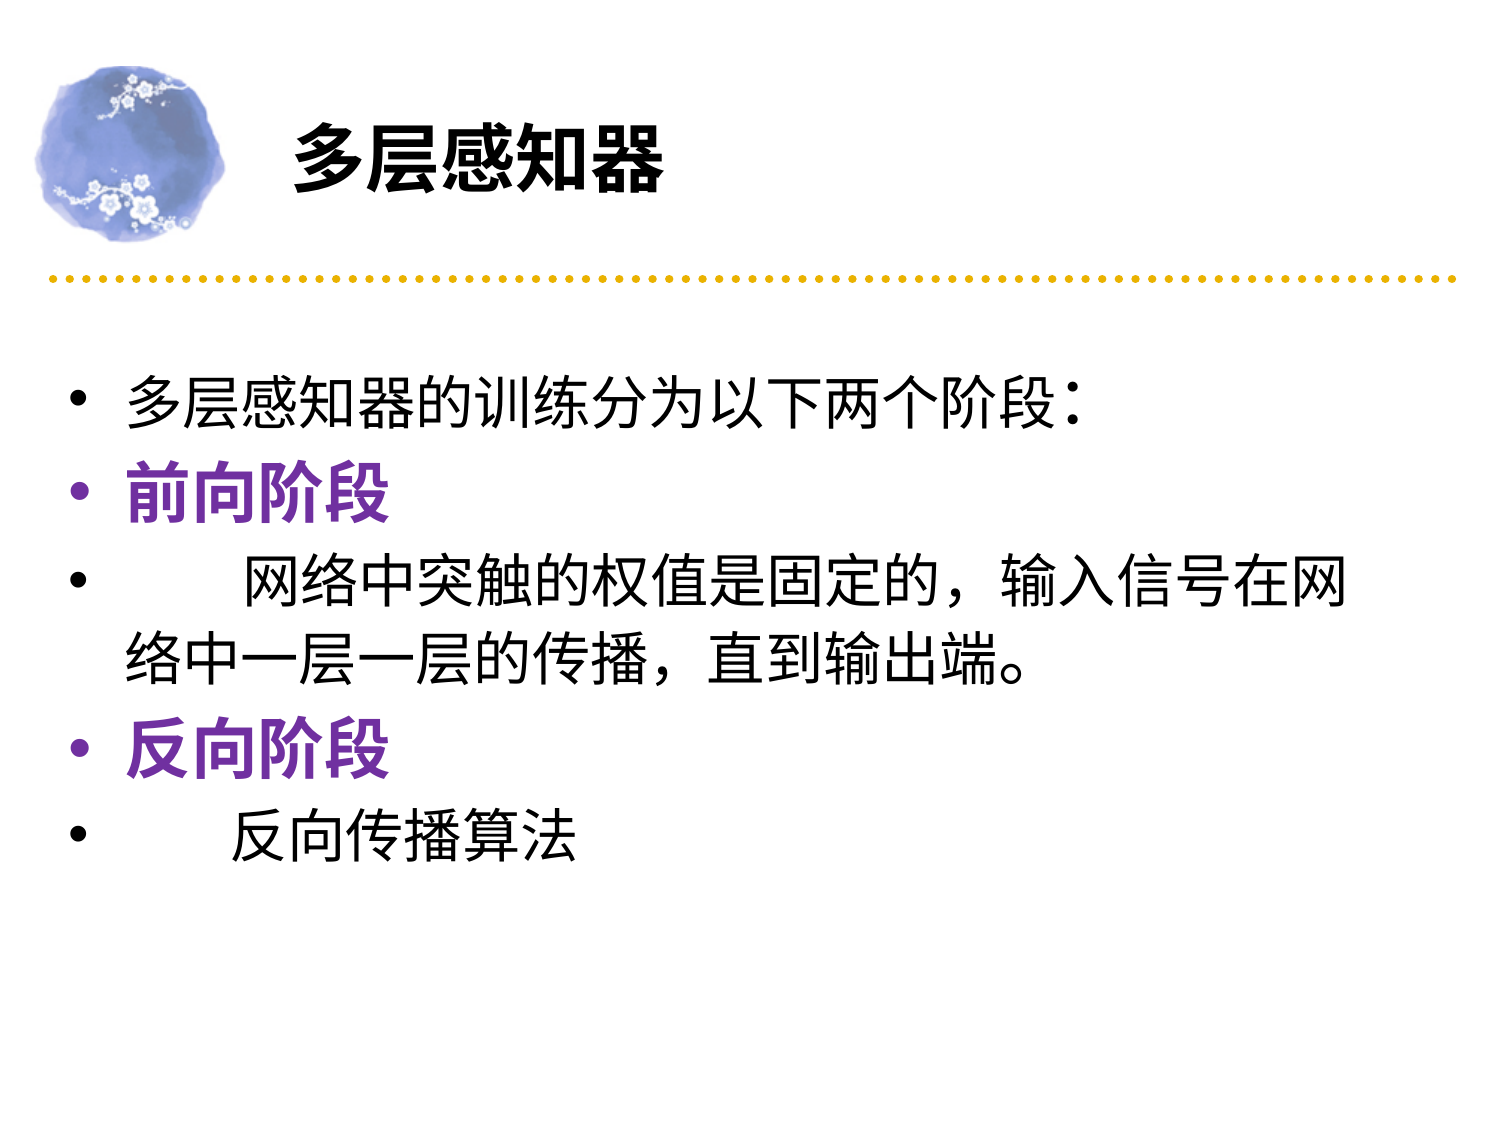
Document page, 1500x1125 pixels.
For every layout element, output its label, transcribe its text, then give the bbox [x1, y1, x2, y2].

list 多层感知器的训练分为以下两个阶段： 前向阶段 网络中突触的权值是固定的，输入信号在网络中一层一层的传播，直到输出端。 反向阶段 反向传播算法 [52, 349, 1404, 1093]
title 多层感知器 [265, 115, 692, 199]
picture [29, 66, 232, 248]
